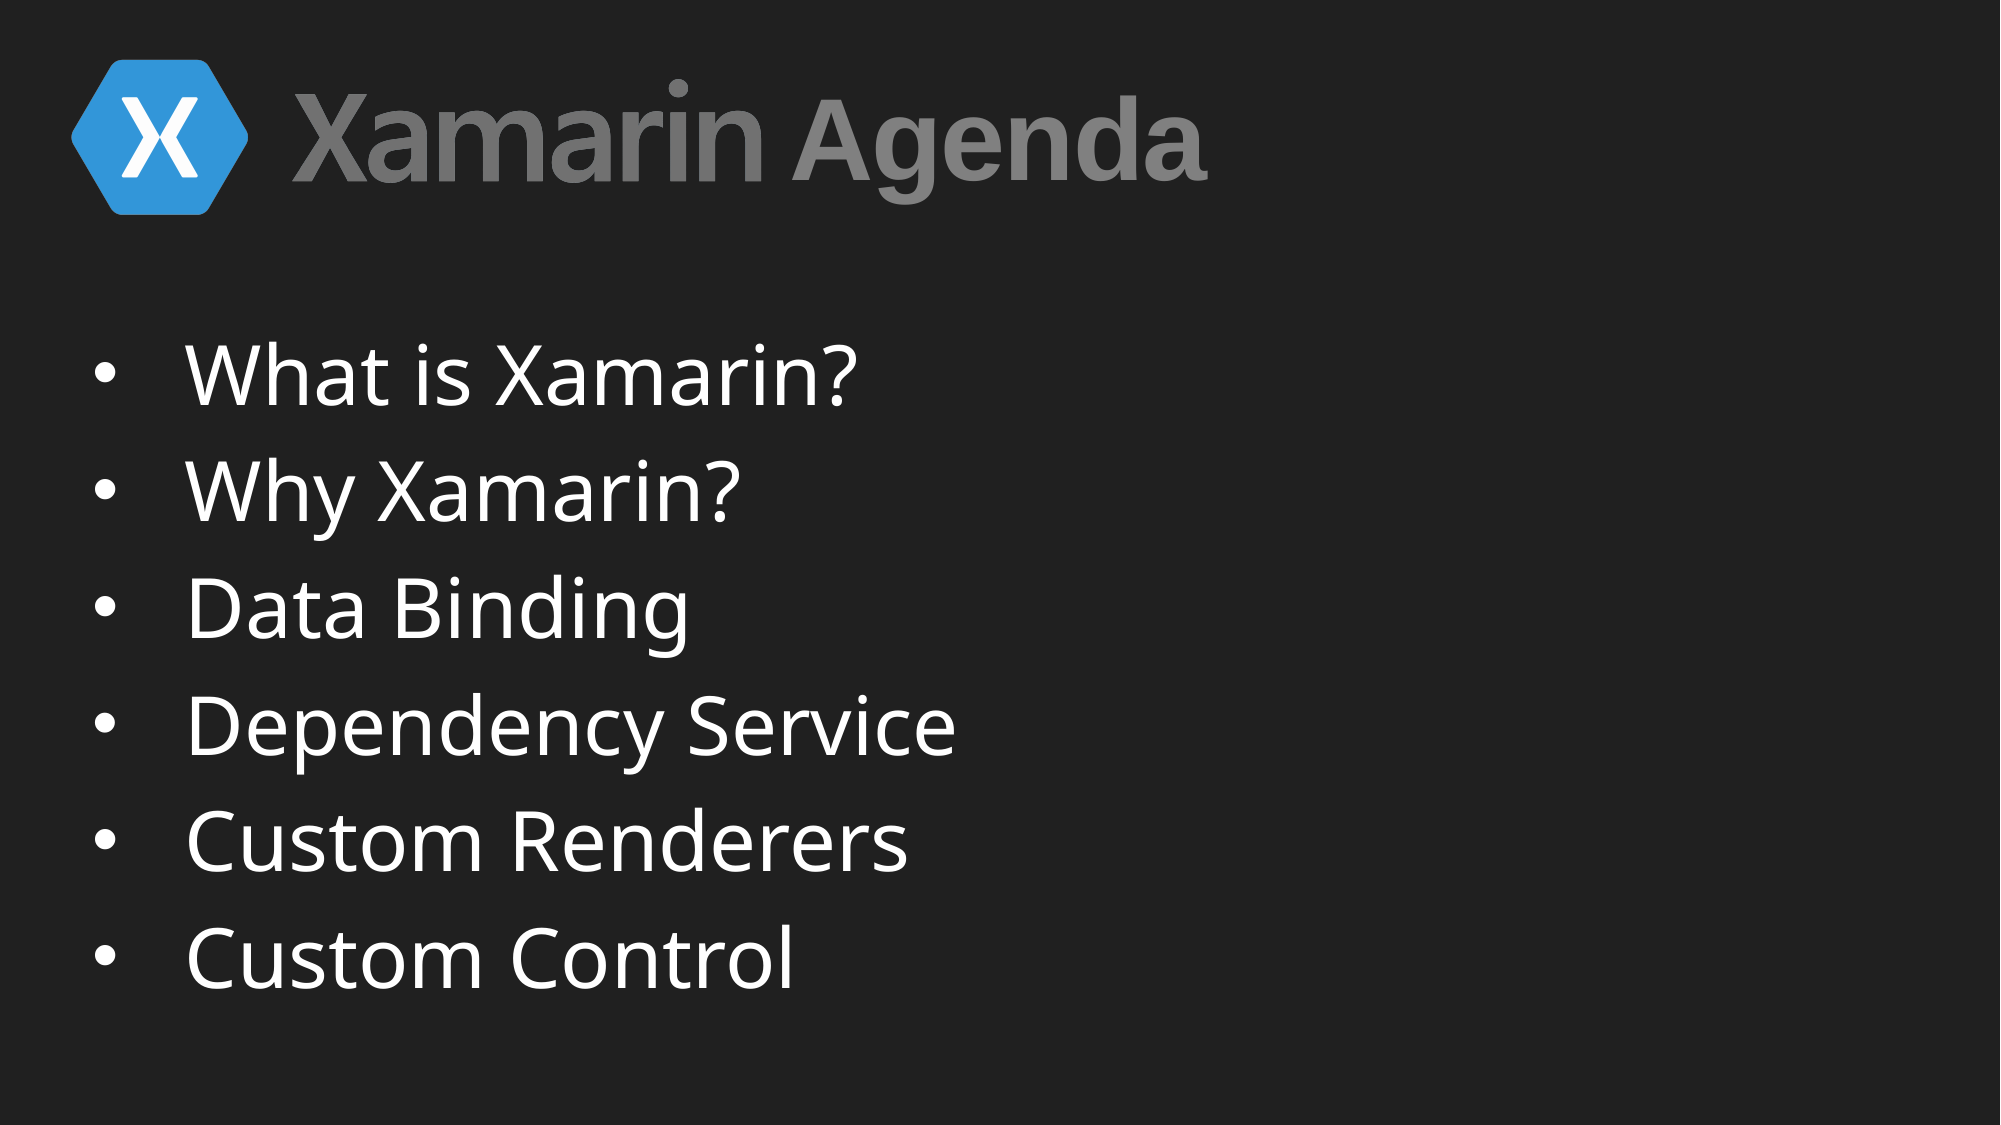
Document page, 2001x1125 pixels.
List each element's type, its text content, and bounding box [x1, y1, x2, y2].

title Agenda [766, 65, 2000, 213]
picture [68, 47, 766, 234]
list What is Xamarin? Why Xamarin? Data Binding Dependency Service Custom Renderers Custom Control [68, 306, 1909, 1049]
